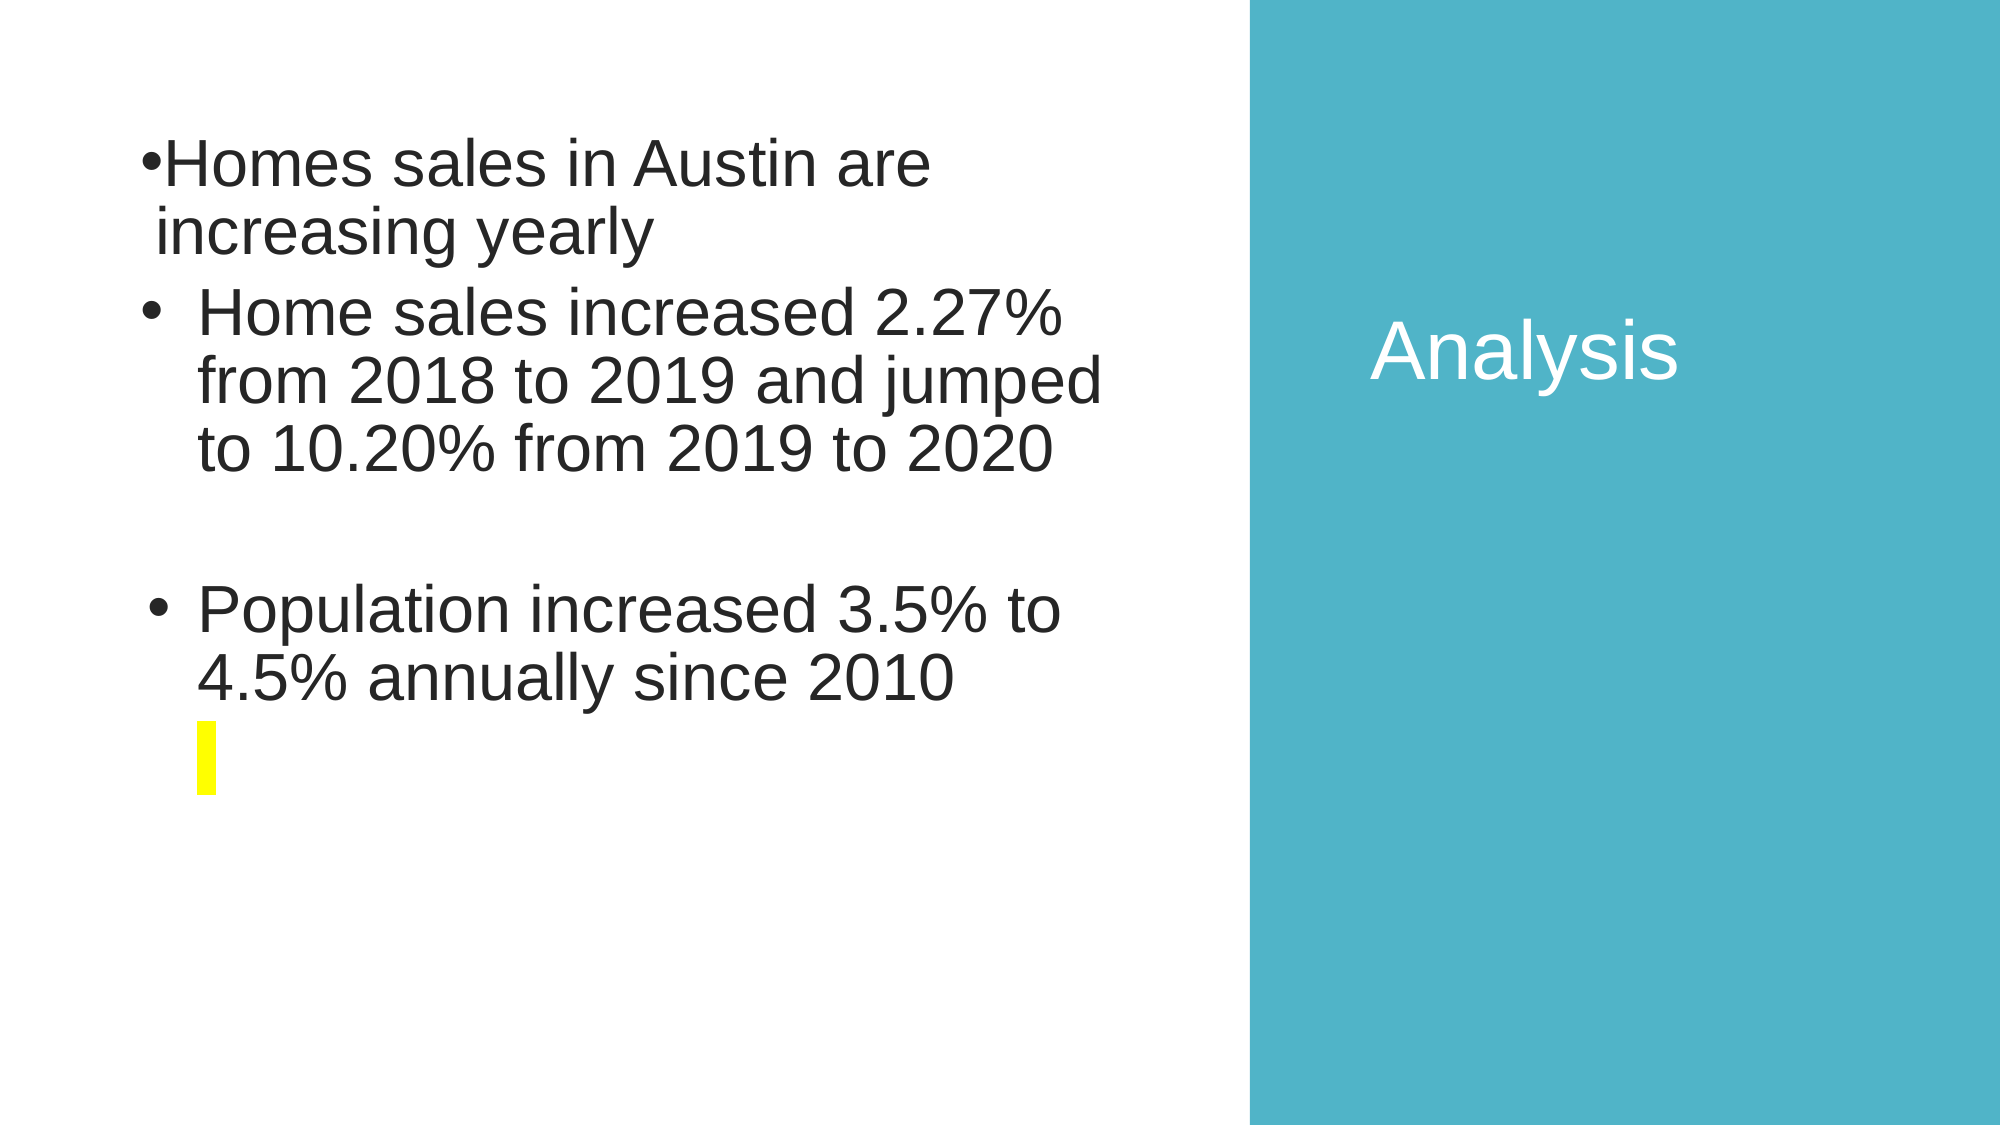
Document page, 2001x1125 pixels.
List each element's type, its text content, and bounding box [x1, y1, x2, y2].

title Analysis [1355, 88, 1911, 404]
list Homes sales in Austin are increasing yearly Home sales increased 2.27% from 2018 to 2019 and jumped to 10.20% from 2019 to 2020 Population increased 3.5% to 4.5% annually since 2010 [125, 125, 1125, 875]
